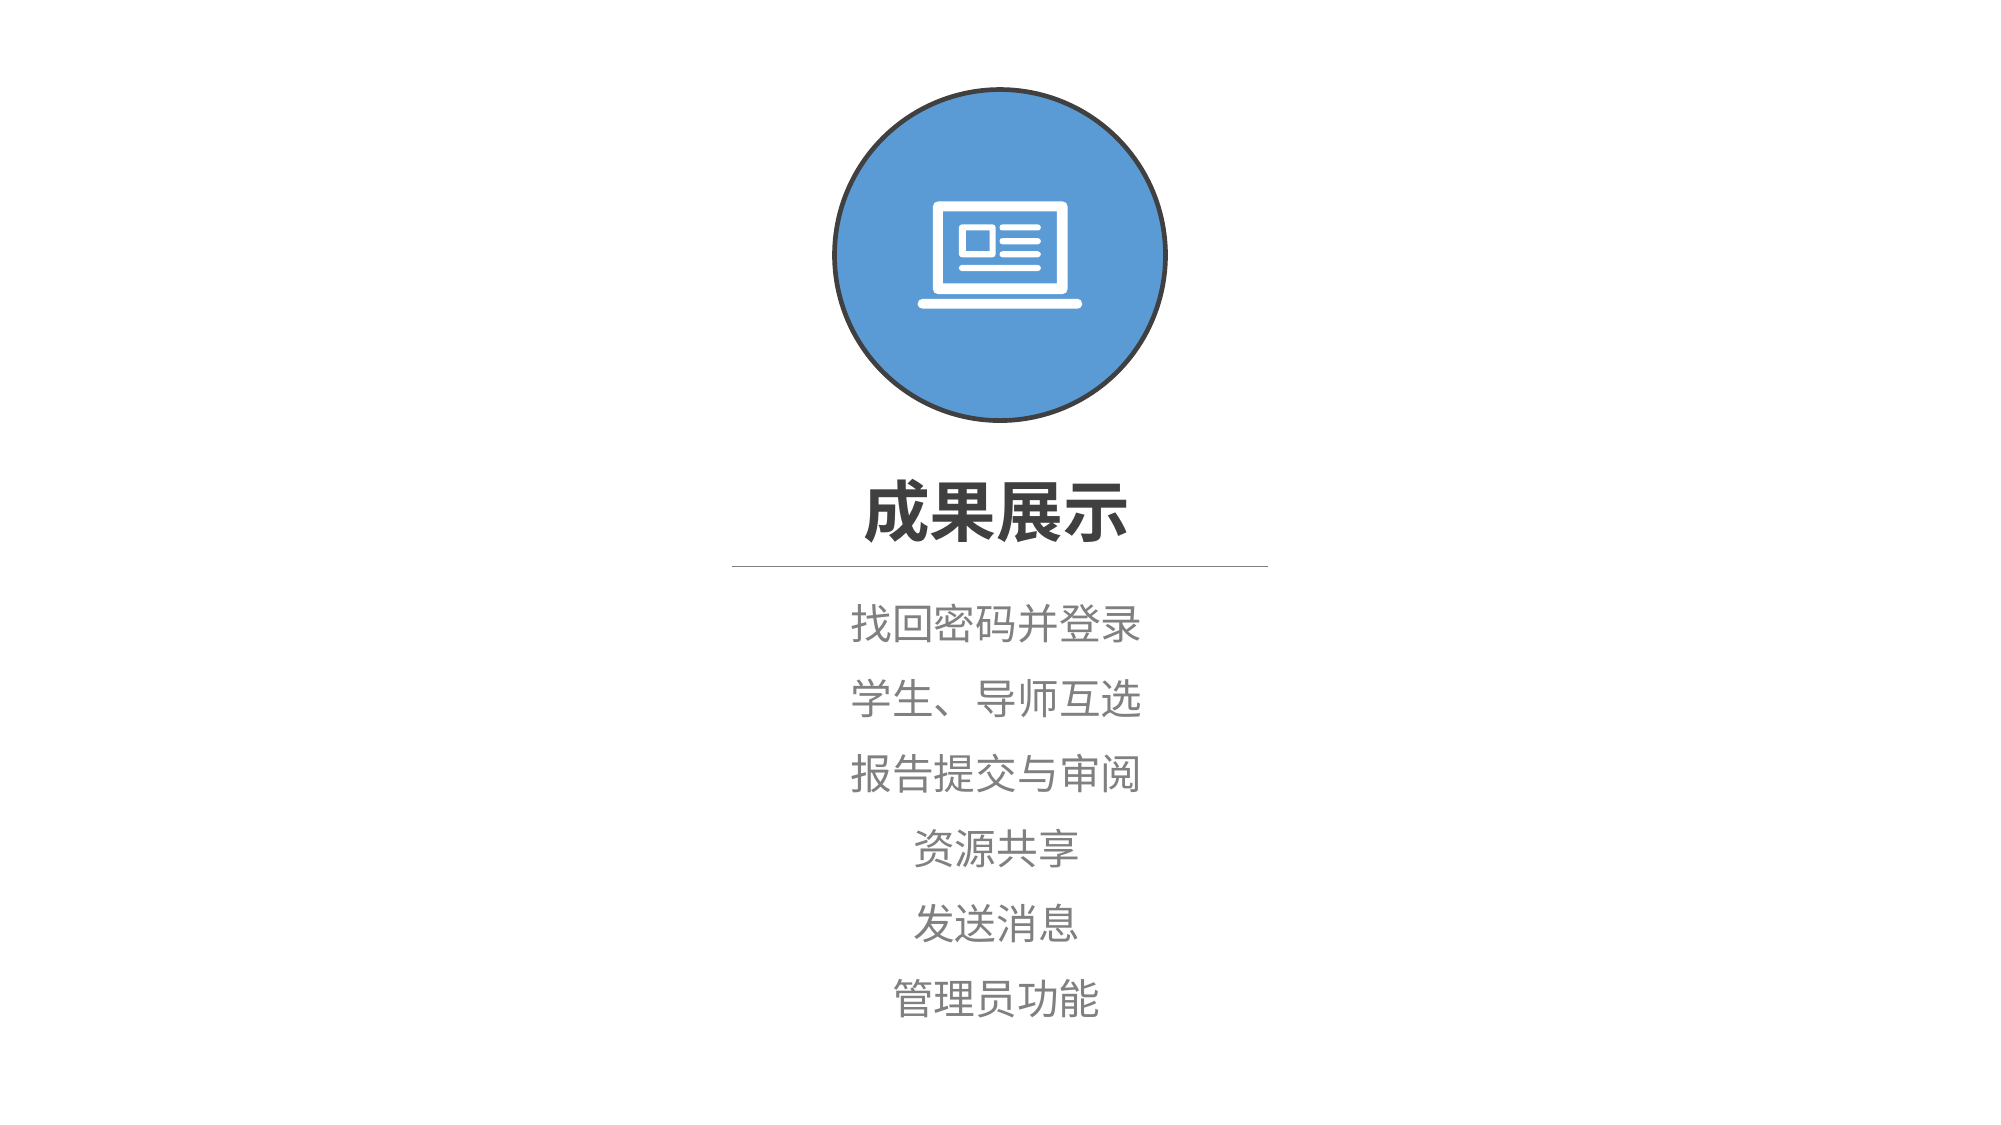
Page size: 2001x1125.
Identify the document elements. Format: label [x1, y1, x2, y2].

text_box [732, 89, 1268, 1036]
